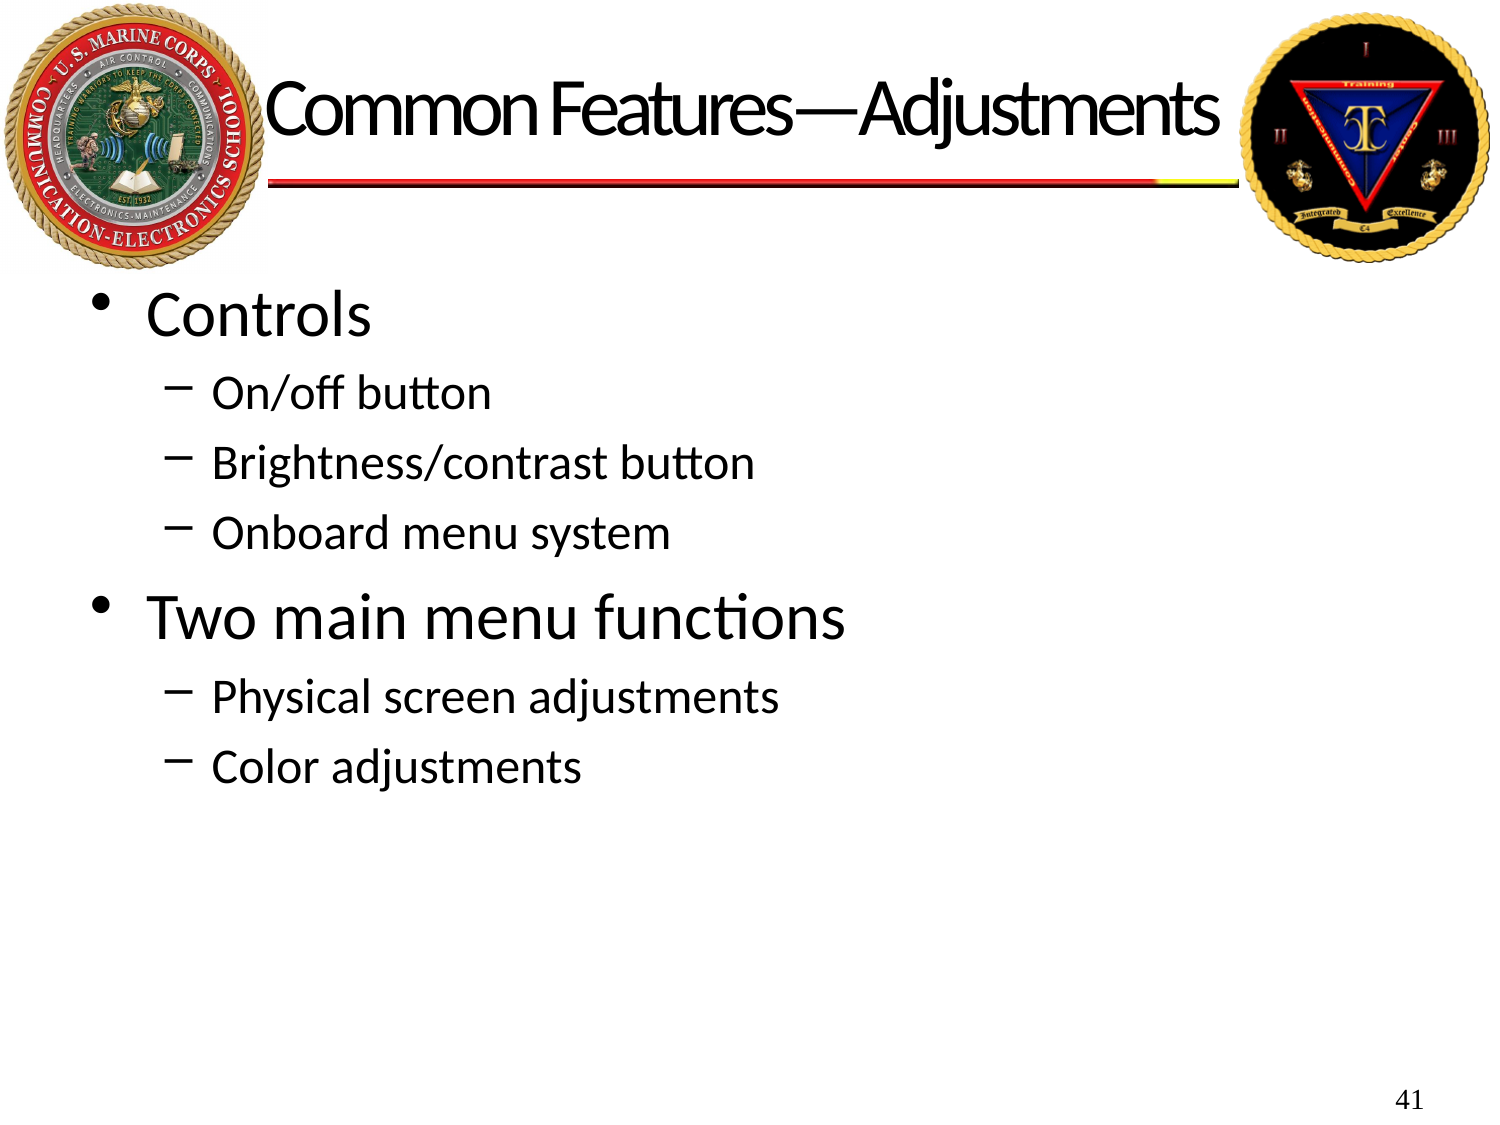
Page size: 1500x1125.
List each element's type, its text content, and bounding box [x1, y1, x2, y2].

title Common Features—Adjustments [75, 45, 1425, 233]
picture [1239, 12, 1490, 263]
picture [0, 0, 268, 274]
list Controls On/off button Brightness/contrast button Onboard menu system Two main menu functions Physical screen adjustments Color adjustments [75, 262, 1425, 1005]
